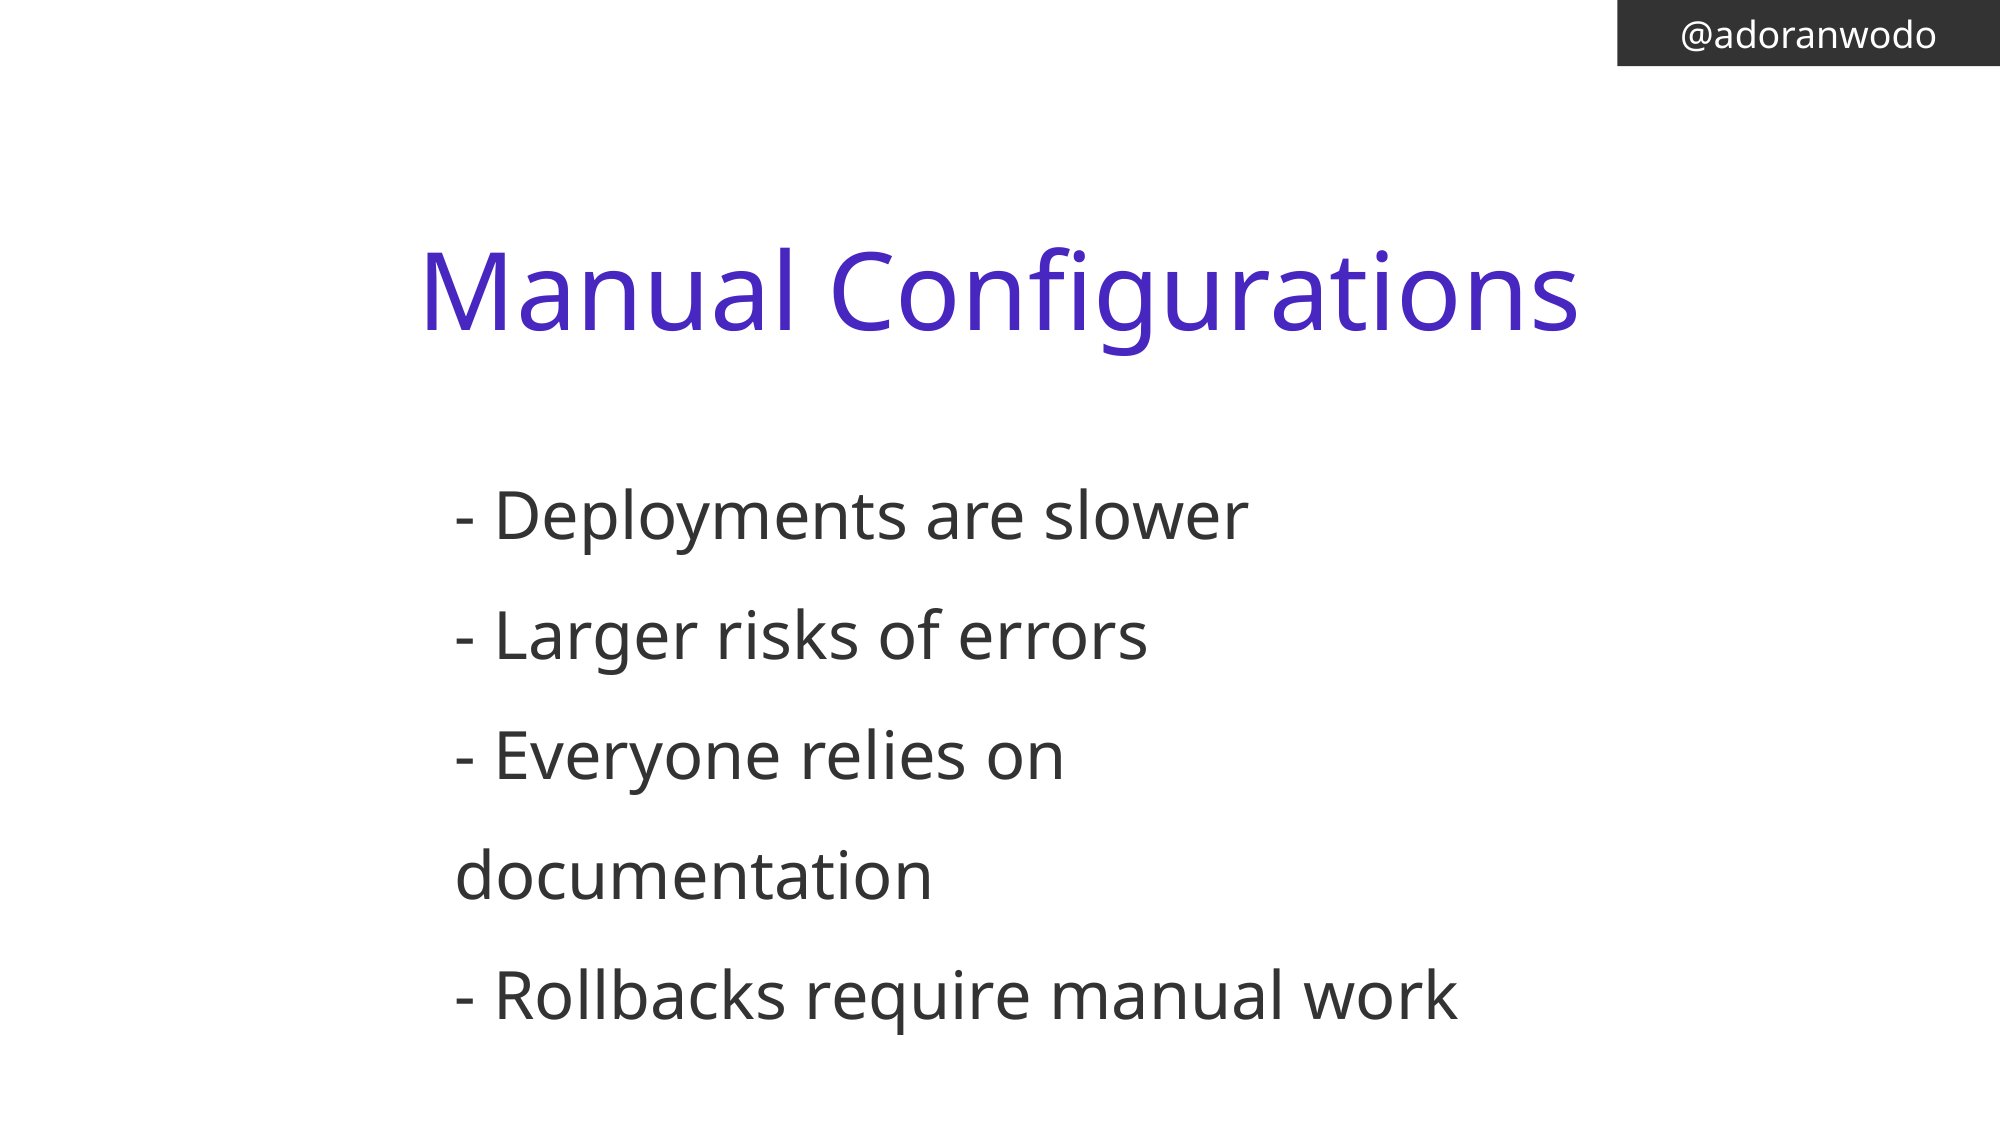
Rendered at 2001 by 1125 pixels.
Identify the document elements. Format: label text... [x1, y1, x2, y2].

text_box - Deployments are slower - Larger risks of errors - Everyone relies on documentation - Rollbacks require manual work [439, 425, 1561, 1040]
title Manual Configurations [137, 212, 1863, 380]
text_box @adoranwodo [1616, 0, 2000, 67]
